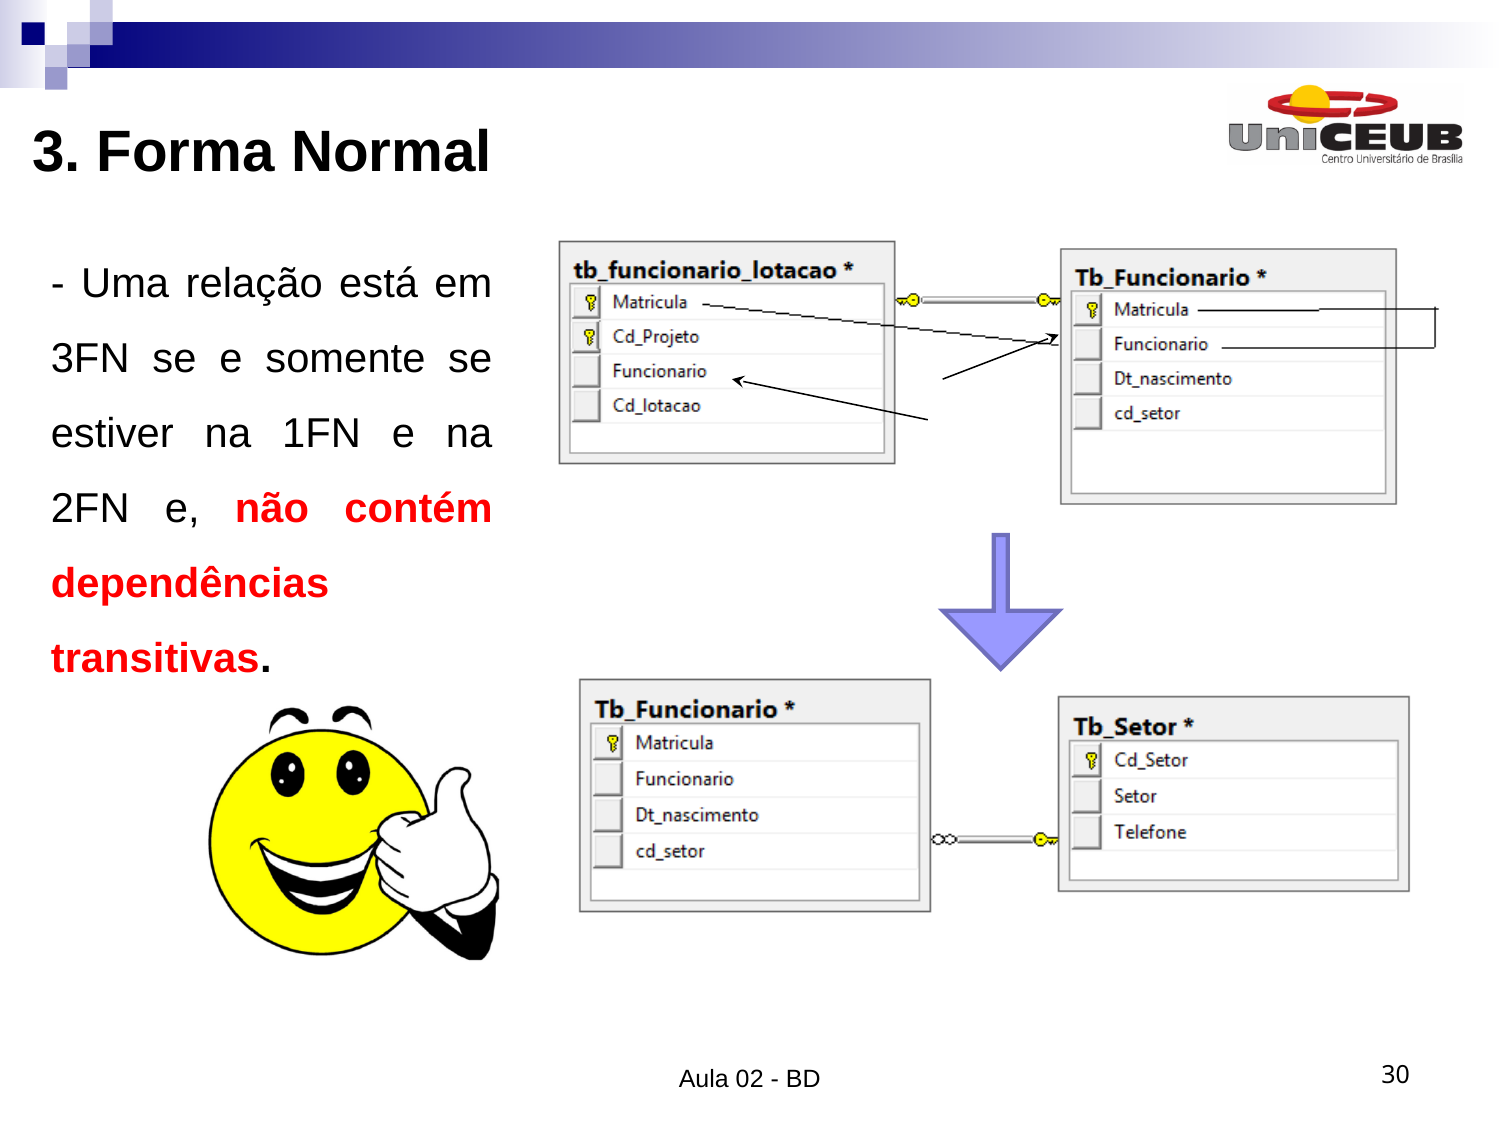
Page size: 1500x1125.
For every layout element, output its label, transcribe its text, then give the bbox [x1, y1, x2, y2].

text_box - Uma relação está em 3FN se e somente se estiver na 1FN e na 2FN e, não contém dependências transitivas. [35, 223, 508, 609]
picture [570, 668, 1432, 922]
picture [1227, 83, 1464, 165]
picture [206, 703, 507, 962]
text_box Aula 02 - BD [512, 1024, 988, 1100]
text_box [942, 334, 1060, 380]
picture [535, 223, 1467, 536]
text_box [942, 544, 1059, 667]
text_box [731, 378, 929, 420]
text_box 3. Forma Normal [17, 105, 882, 224]
text_box 30 [1074, 1024, 1425, 1100]
